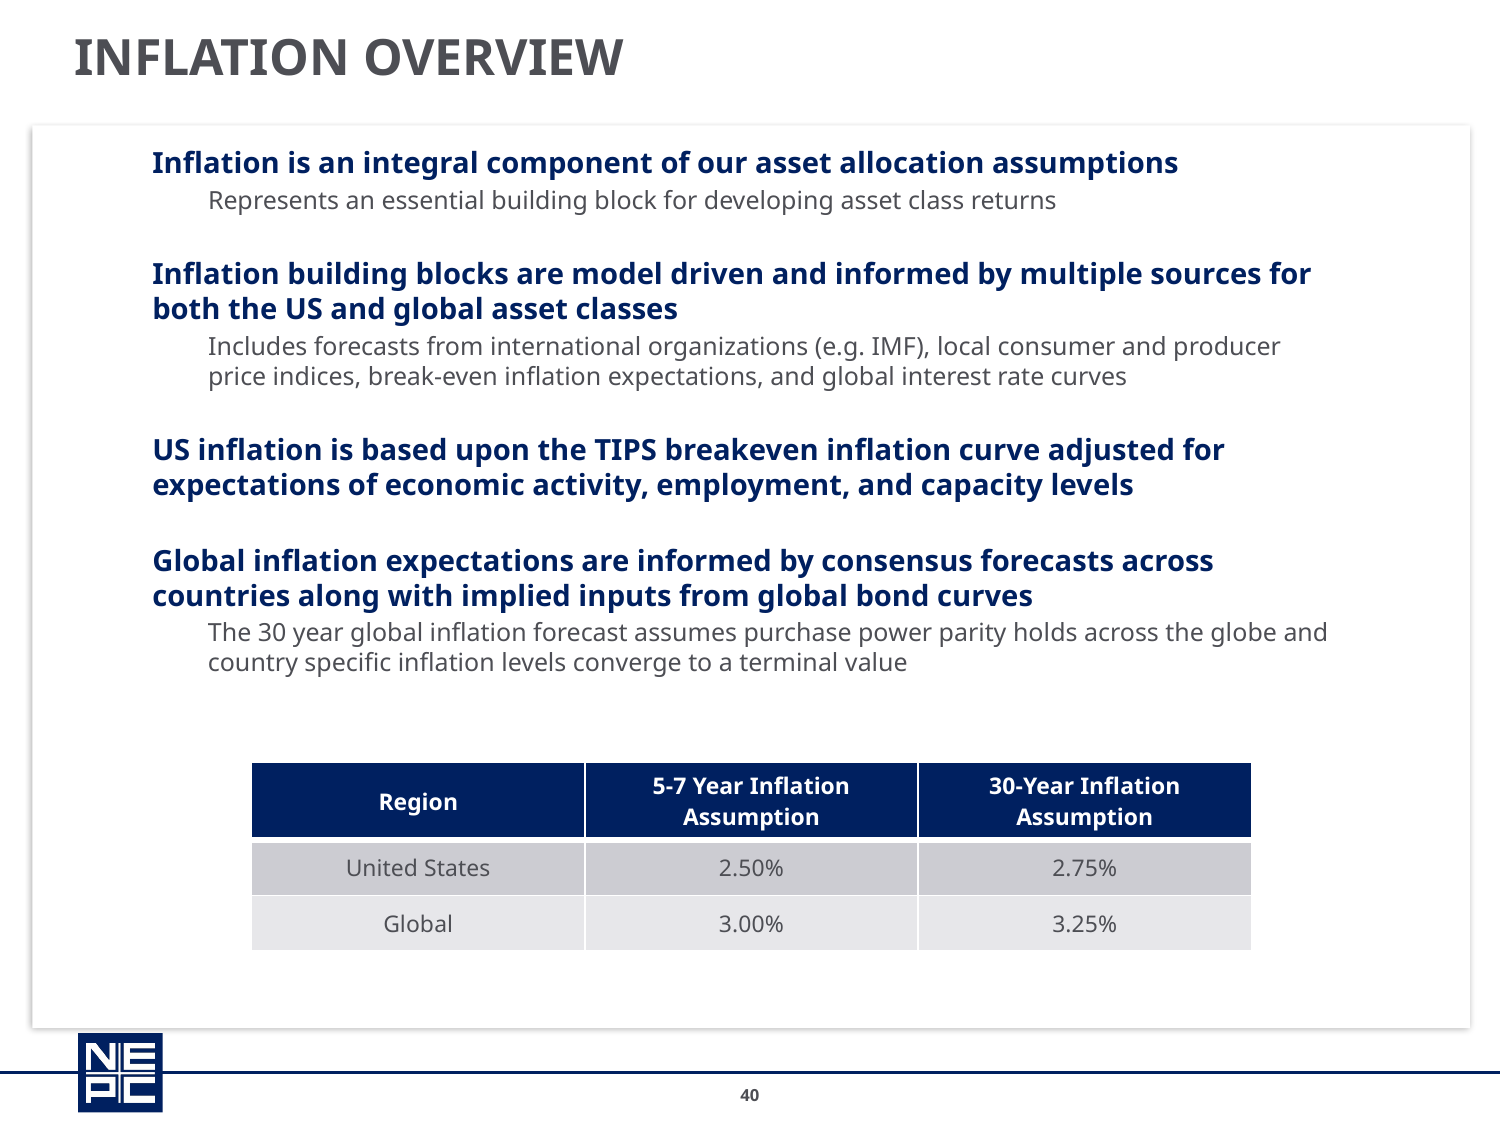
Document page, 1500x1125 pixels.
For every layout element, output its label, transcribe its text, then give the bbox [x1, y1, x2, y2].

table_header 30-Year Inflation Assumption [919, 763, 1251, 837]
table_cell 2.75% [919, 843, 1251, 895]
title Inflation Overview [59, 18, 1410, 88]
picture [86, 1043, 155, 1103]
table_cell Global [252, 896, 584, 950]
table_header Region [252, 763, 584, 837]
slide_number 40 [575, 1077, 925, 1113]
table_header 5-7 Year Inflation Assumption [586, 763, 917, 837]
list Inflation is an integral component of our asset allocation assumptions Represents an essential building block for developing asset class returns Inflation building blocks are model driven and informed by multiple sources for both the US and global asset classes Includes forecasts from international organizations (e.g. IMF), local consumer and producer price indices, break-even inflation expectations, and global interest rate curves US inflation is based upon the TIPS breakeven inflation curve adjusted for expectations of economic activity, employment, and capacity levels Global inflation expectations are informed by consensus forecasts across countries along with implied inputs from global bond curves The 30 year global inflation forecast assumes purchase power parity holds across the globe and country specific inflation levels converge to a terminal value [137, 137, 1363, 1000]
table_cell 2.50% [586, 843, 917, 895]
table_cell 3.25% [919, 896, 1251, 950]
table_cell 3.00% [586, 896, 917, 950]
table_cell United States [252, 843, 584, 895]
